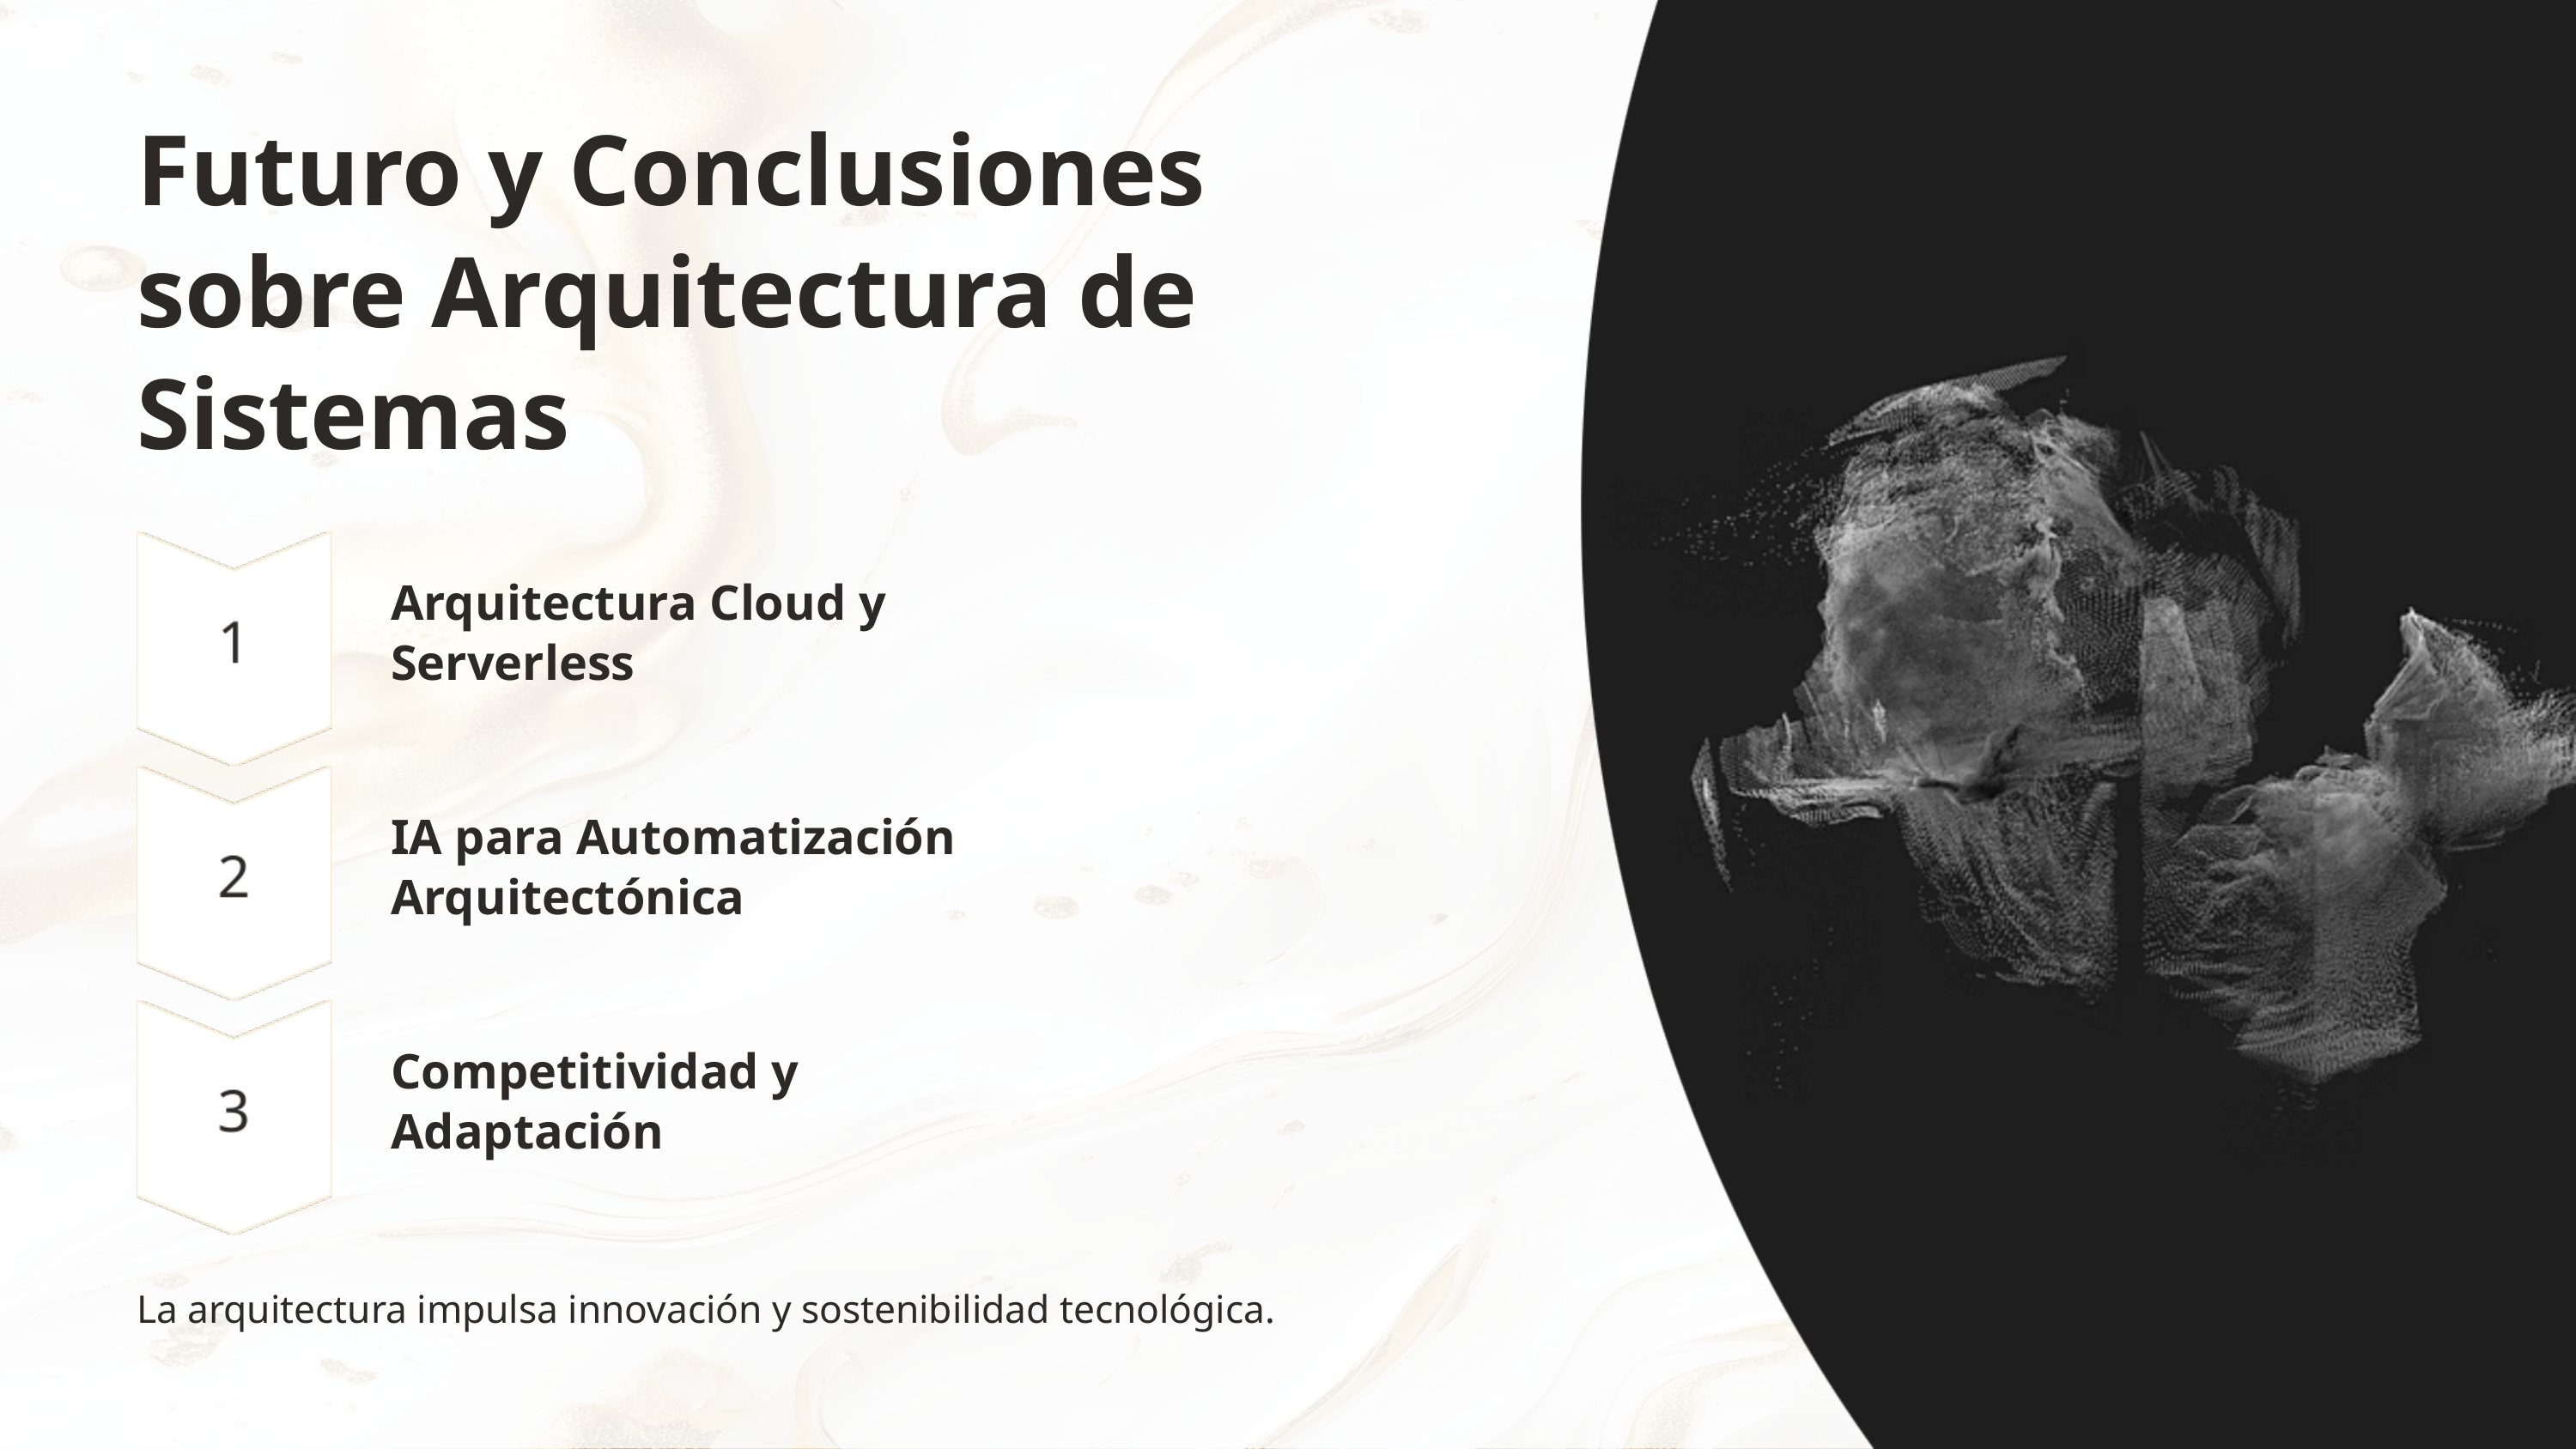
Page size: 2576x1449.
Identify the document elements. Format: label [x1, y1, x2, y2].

text_box [390, 1040, 1074, 1101]
text_box [390, 805, 1299, 867]
text_box [390, 570, 1142, 633]
text_box [0, 0, 2576, 1449]
text_box [136, 1278, 1473, 1343]
text_box [136, 106, 1473, 474]
